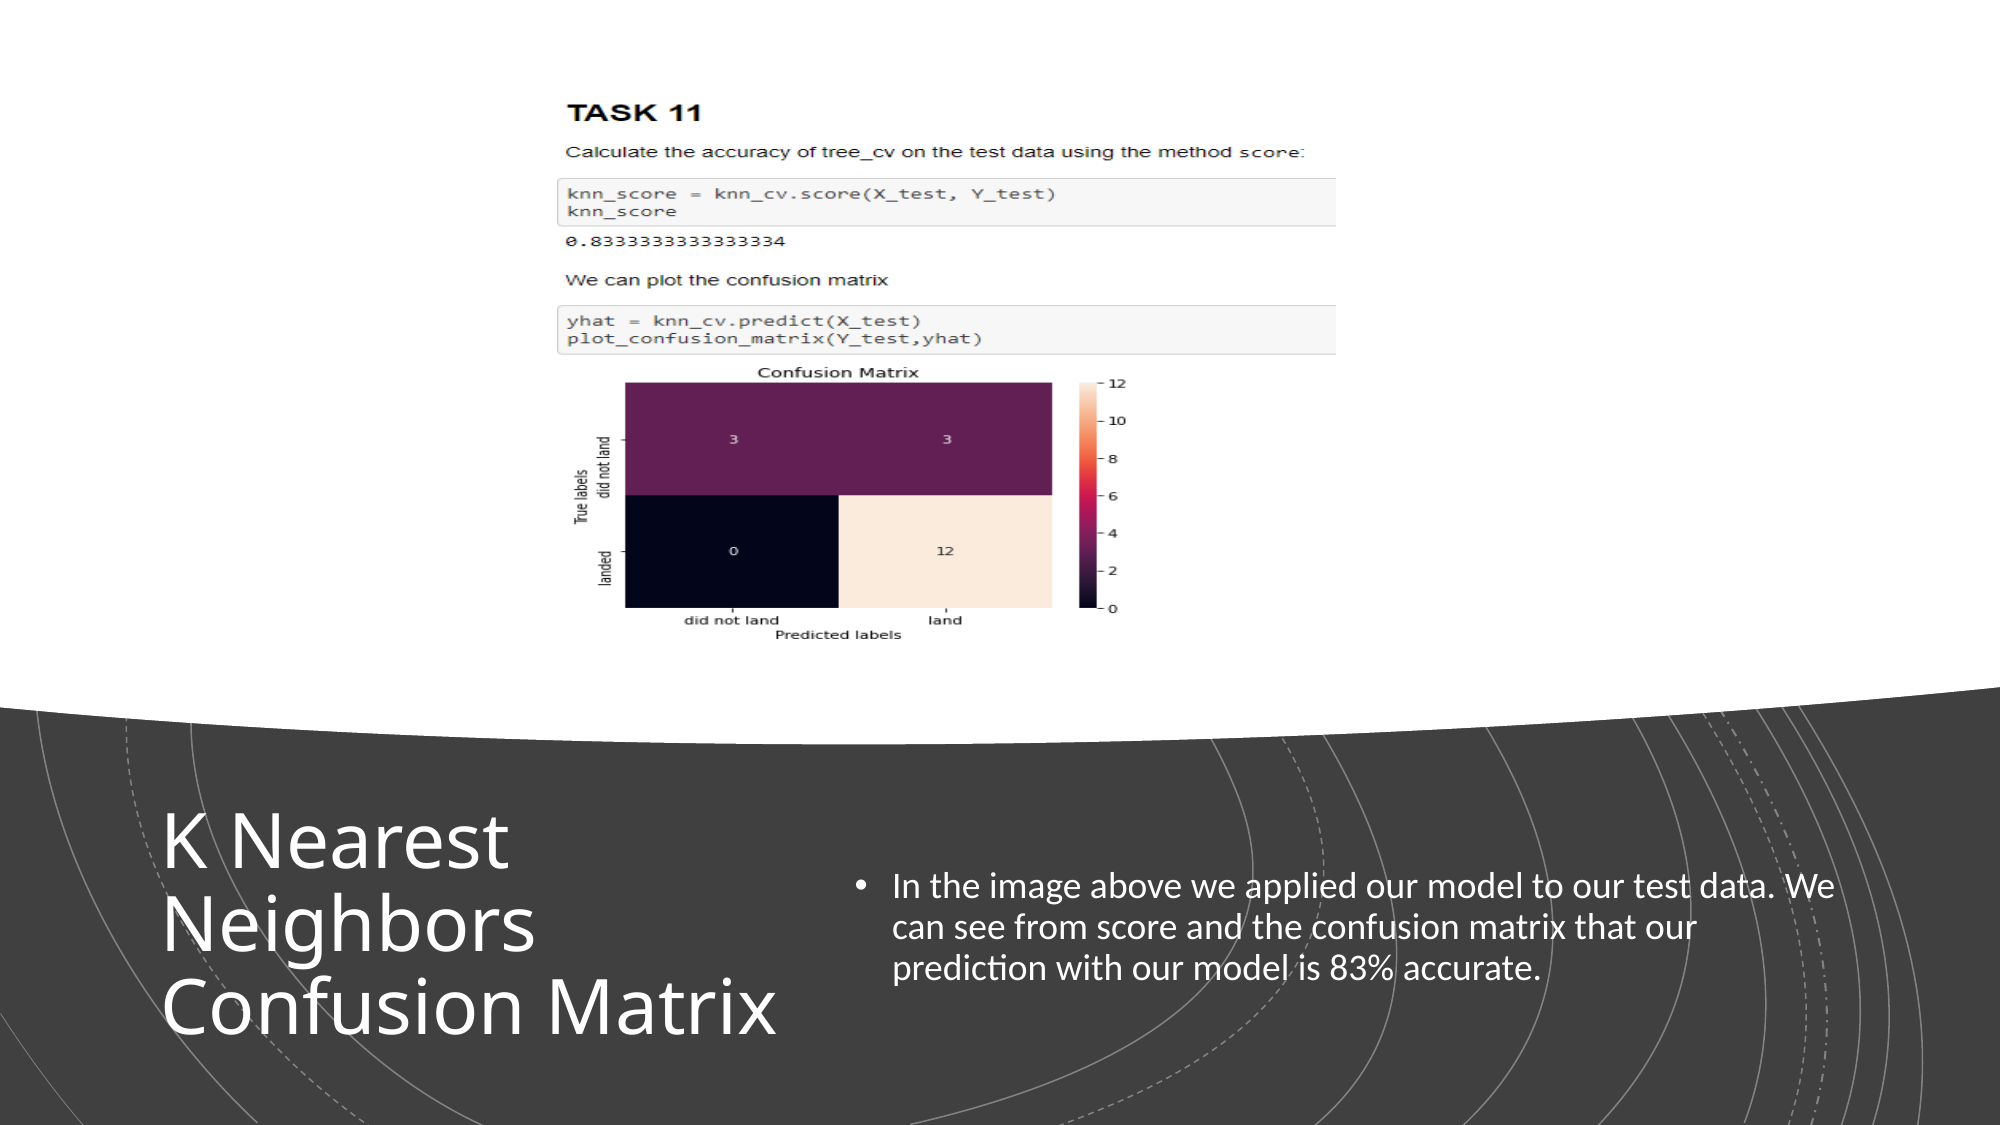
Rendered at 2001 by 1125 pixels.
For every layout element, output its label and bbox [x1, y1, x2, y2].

text_box [0, 0, 1999, 1125]
picture [557, 88, 1336, 640]
